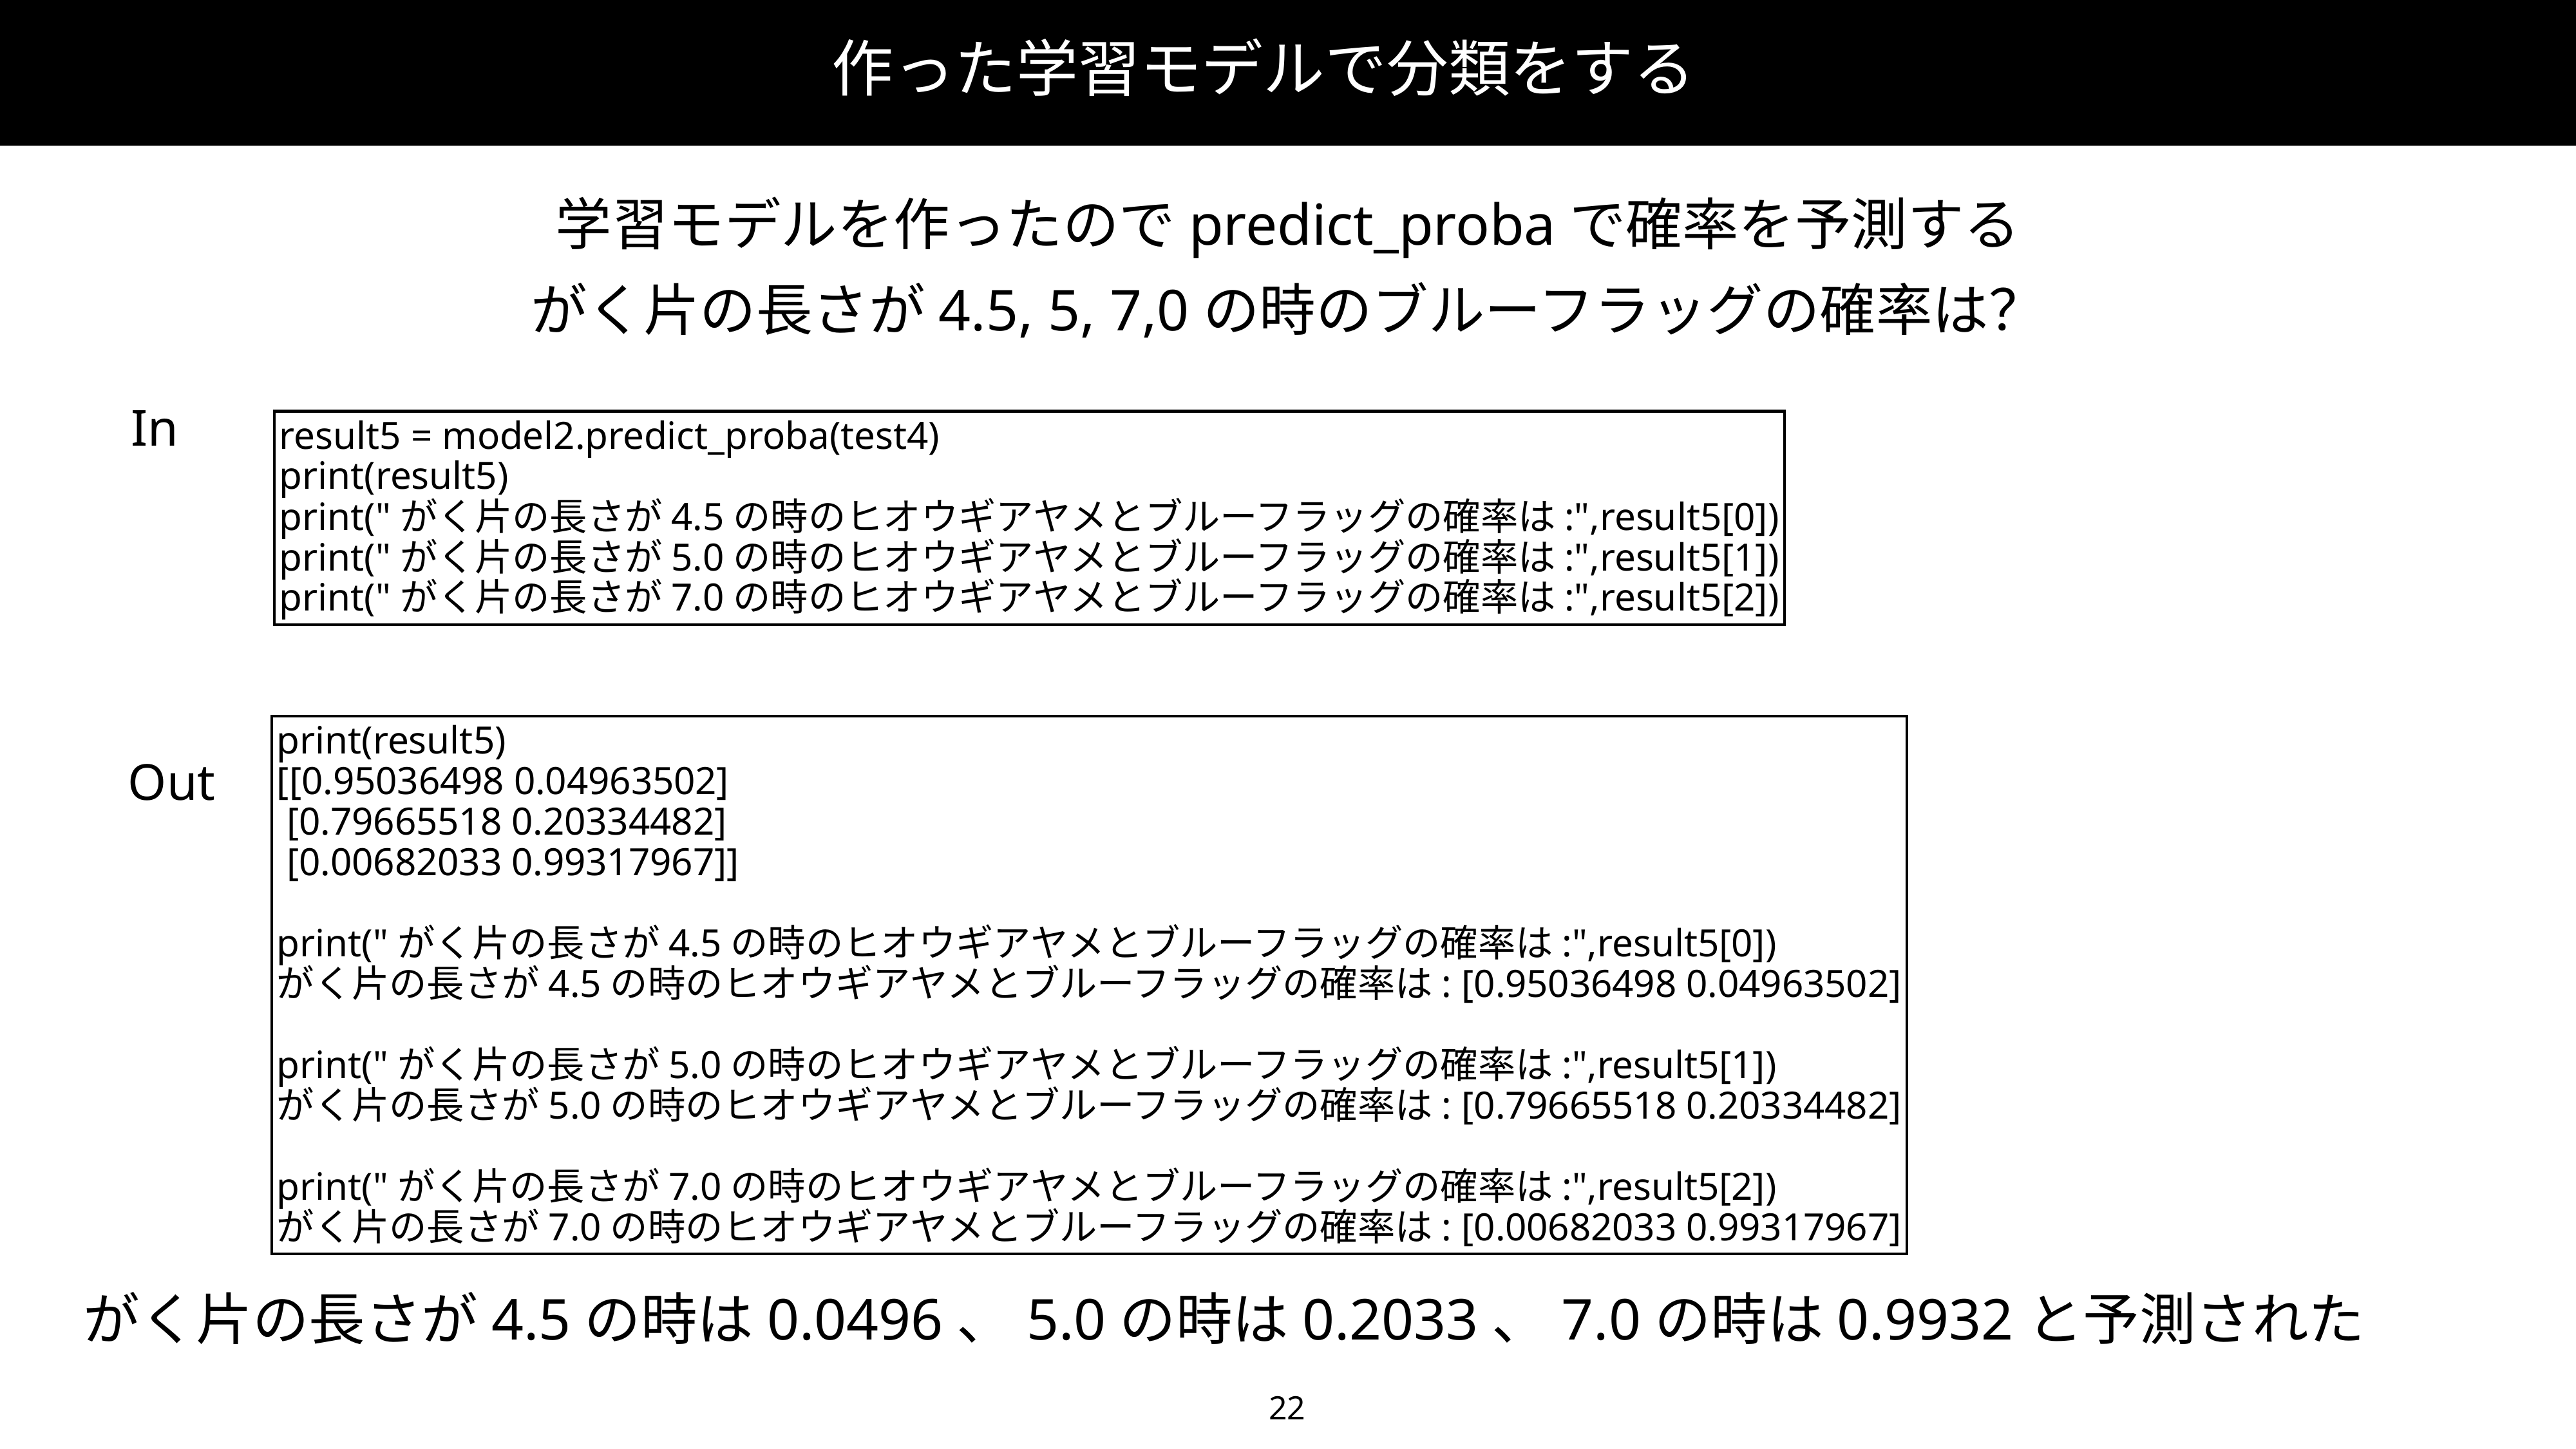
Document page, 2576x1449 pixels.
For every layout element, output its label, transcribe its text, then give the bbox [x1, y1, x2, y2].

text_box がく片の長さが4.5, 5, 7,0の時のブルーフラッグの確率は？ [525, 276, 2050, 348]
slide_number 22 [1263, 1381, 1312, 1431]
text_box がく片の長さが4.5の時は0.0496、5.0の時は0.2033、7.0の時は0.9932と予測された [78, 1285, 2371, 1358]
text_box In [125, 397, 184, 462]
text_box result5 = model2.predict_proba(test4) print(result5) print("がく片の長さが4.5の時のヒオウギアヤメとブルーフラッグの確率は:",result5[0]) print("がく片の長さが5.0の時のヒオウギアヤメとブルーフラッグの確率は:",result5[1]) print("がく片の長さが7.0の時のヒオウギアヤメとブルーフラッグの確率は:",result5[2]) [274, 411, 1785, 625]
text_box Out [122, 752, 221, 817]
text_box 作った学習モデルで分類をする [826, 32, 1701, 110]
text_box 学習モデルを作ったのでpredict_probaで確率を予測する [550, 191, 2026, 263]
text_box print(result5) [[0.95036498 0.04963502] [0.79665518 0.20334482] [0.00682033 0.99317967]] print("がく片の長さが4.5の時のヒオウギアヤメとブルーフラッグの確率は:",result5[0]) がく片の長さが4.5の時のヒオウギアヤメとブルーフラッグの確率は: [0.95036498 0.04963502] print("がく片の長さが5.0の時のヒオウギアヤメとブルーフラッグの確率は:",result5[1]) がく片の長さが5.0の時のヒオウギアヤメとブルーフラッグの確率は: [0.79665518 0.20334482] print("がく片の長さが7.0の時のヒオウギアヤメとブルーフラッグの確率は:",result5[2]) がく片の長さが7.0の時のヒオウギアヤメとブルーフラッグの確率は: [0.00682033 0.99317967] [271, 716, 1907, 1255]
text_box [0, 0, 2576, 146]
